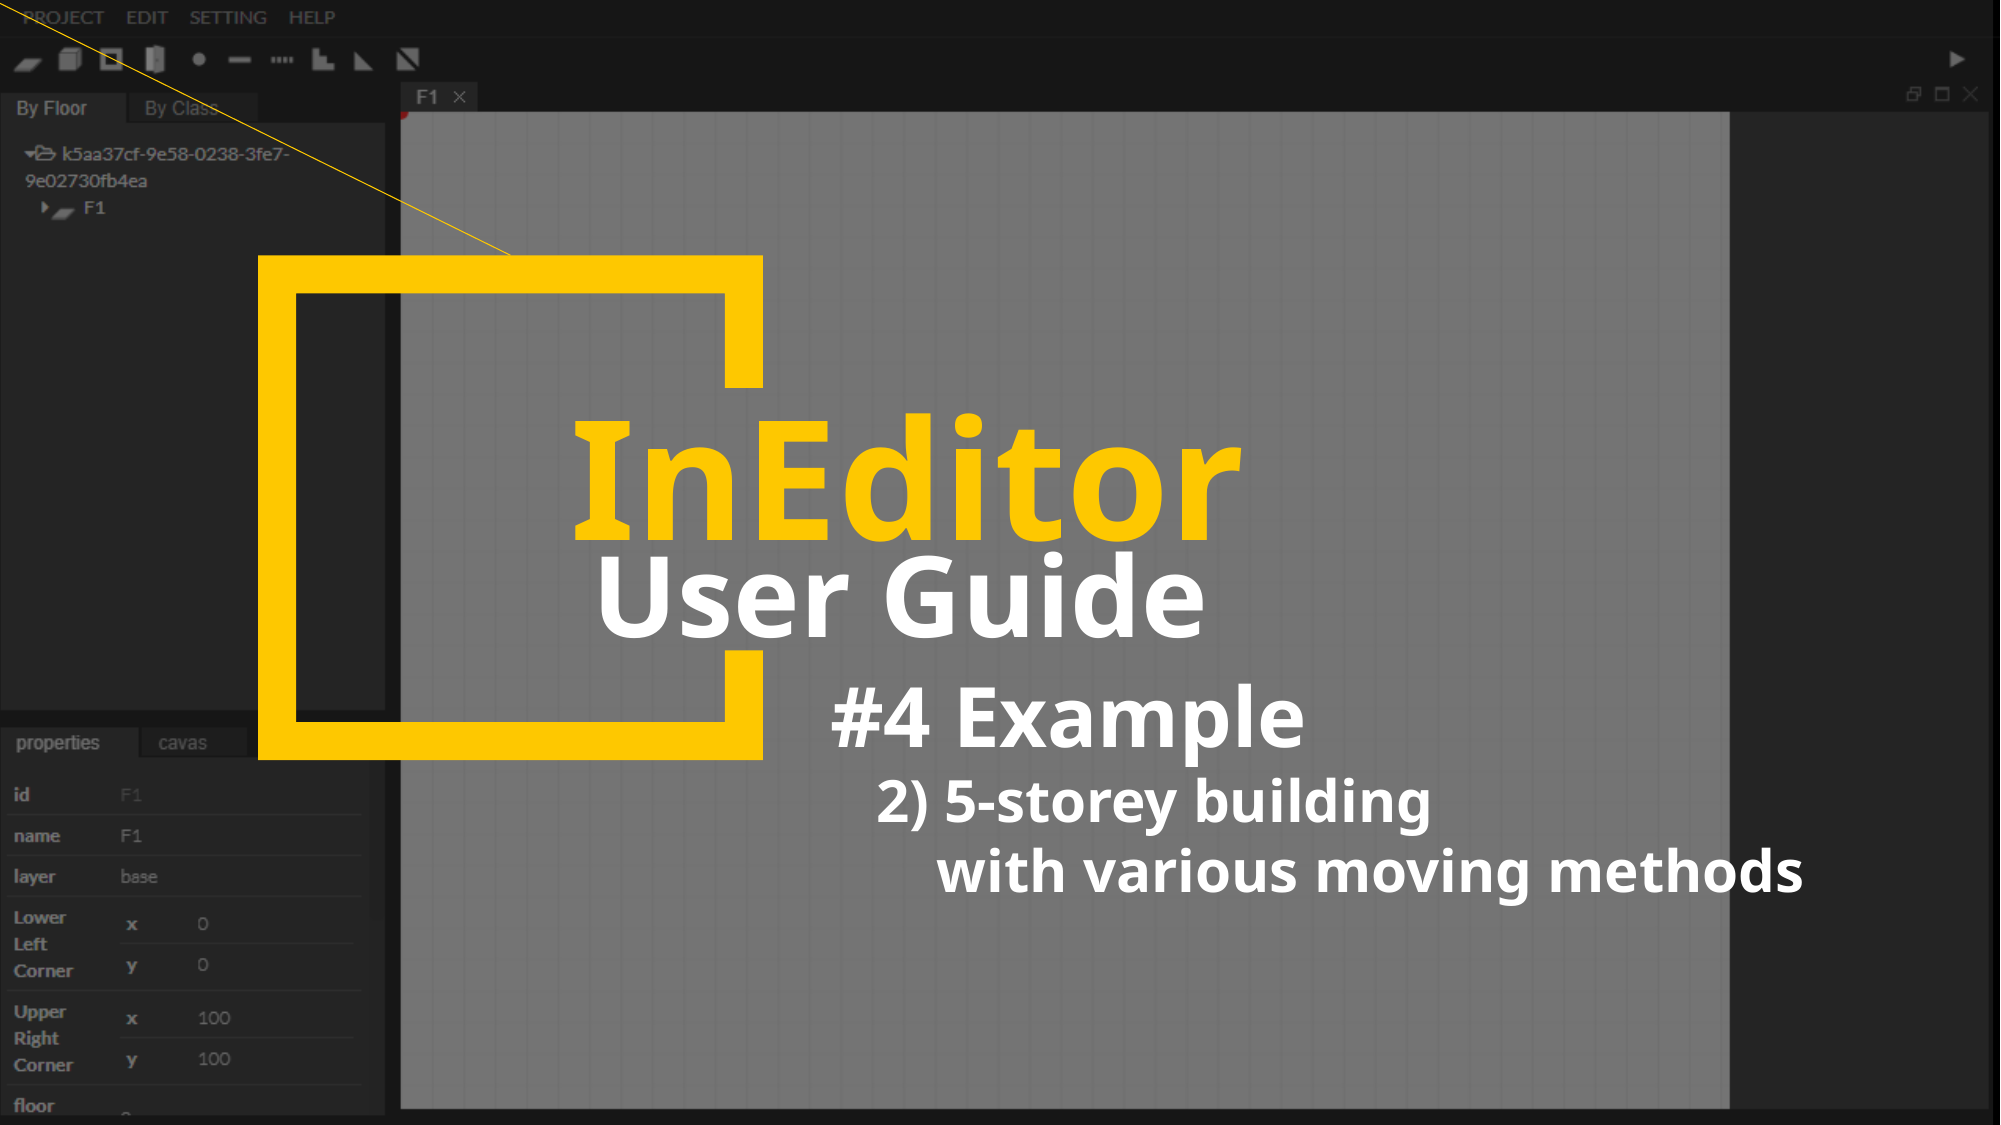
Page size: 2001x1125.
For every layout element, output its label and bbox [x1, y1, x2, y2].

text_box [0, 0, 259, 256]
picture [0, 0, 2000, 1125]
